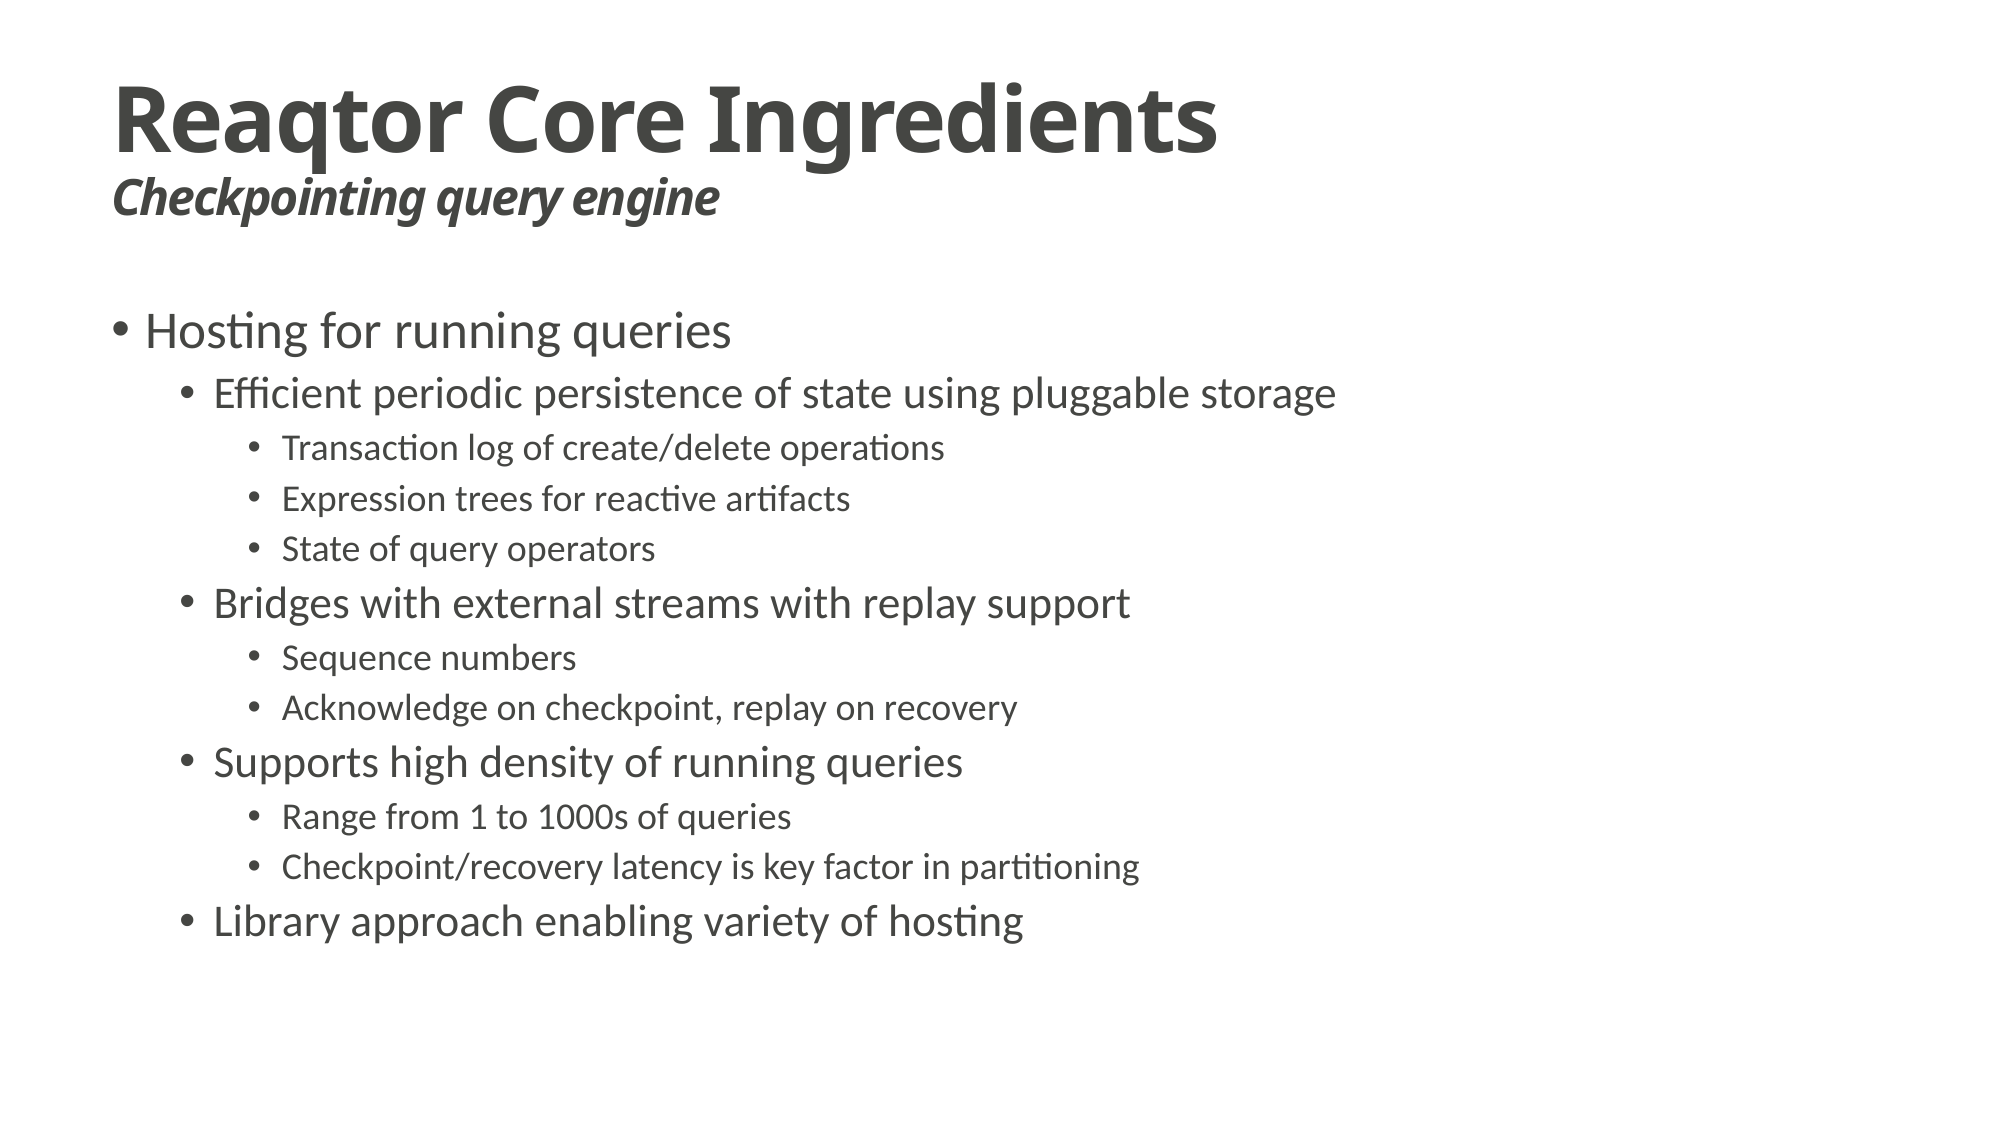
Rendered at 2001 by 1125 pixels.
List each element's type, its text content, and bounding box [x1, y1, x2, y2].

list Hosting for running queries Efficient periodic persistence of state using pluggable storage Transaction log of create/delete operations Expression trees for reactive artifacts State of query operators Bridges with external streams with replay support Sequence numbers Acknowledge on checkpoint, replay on recovery Supports high density of running queries Range from 1 to 1000s of queries Checkpoint/recovery latency is key factor in partitioning Library approach enabling variety of hosting [96, 295, 1911, 959]
title Reaqtor Core Ingredients Checkpointing query engine [96, 59, 1328, 241]
